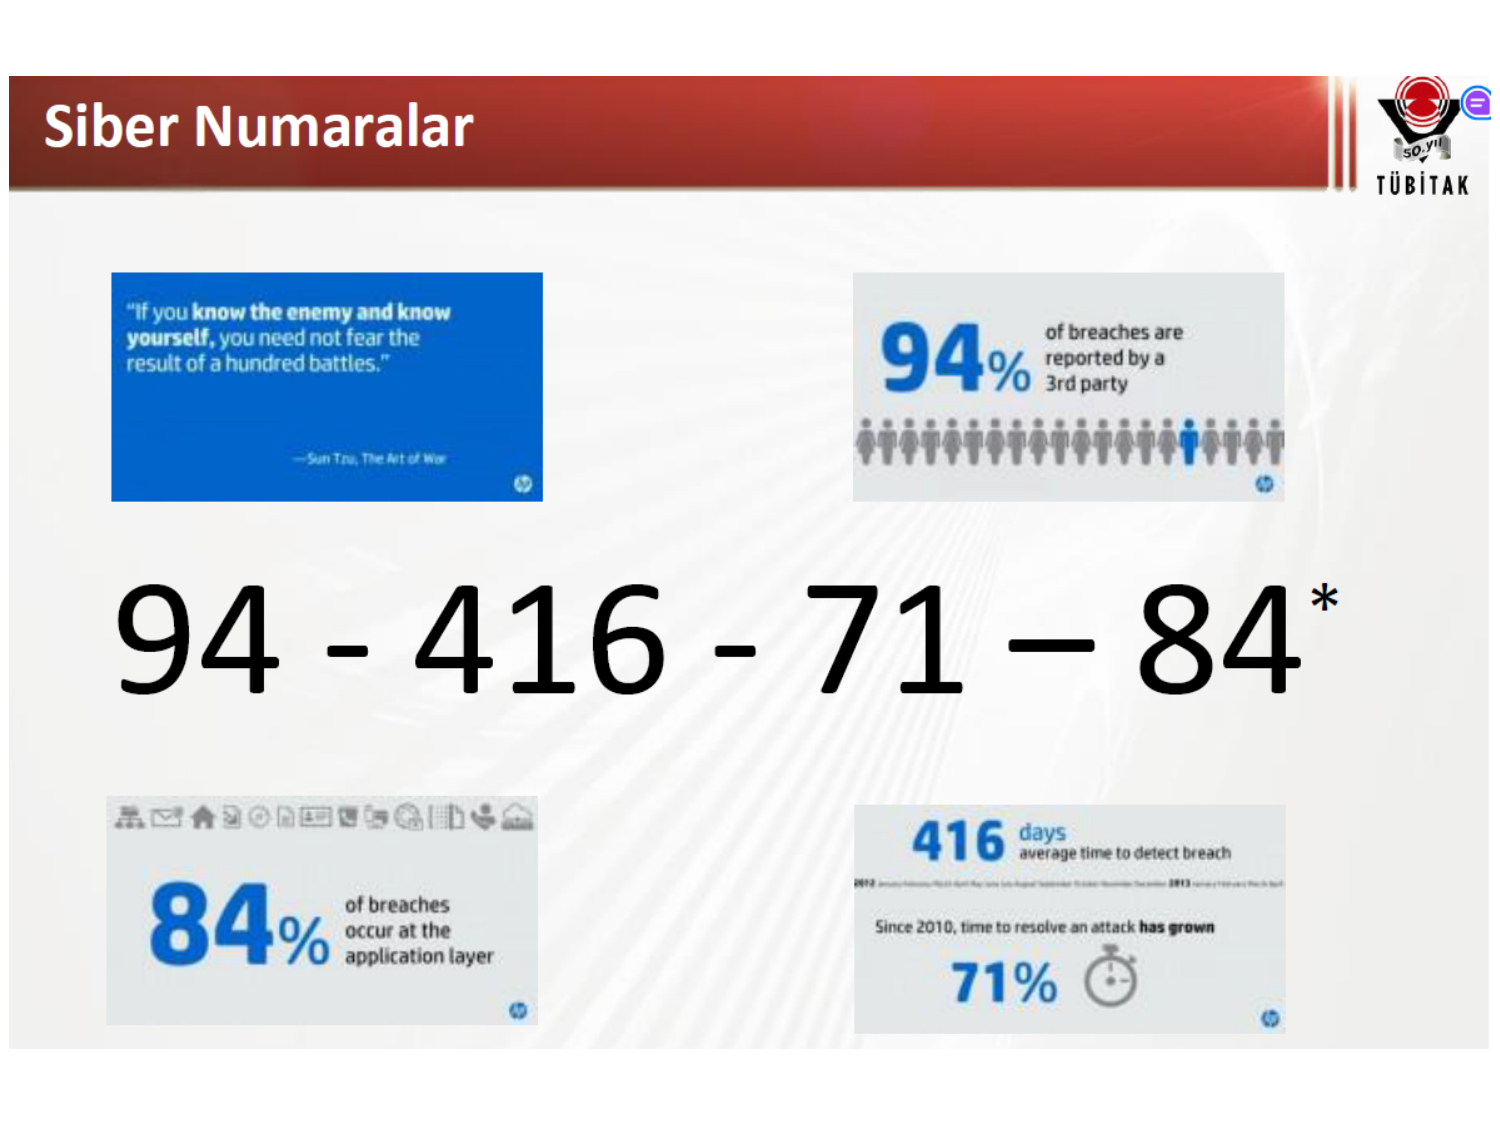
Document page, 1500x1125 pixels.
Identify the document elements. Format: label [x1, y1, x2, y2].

picture [9, 76, 1491, 1049]
